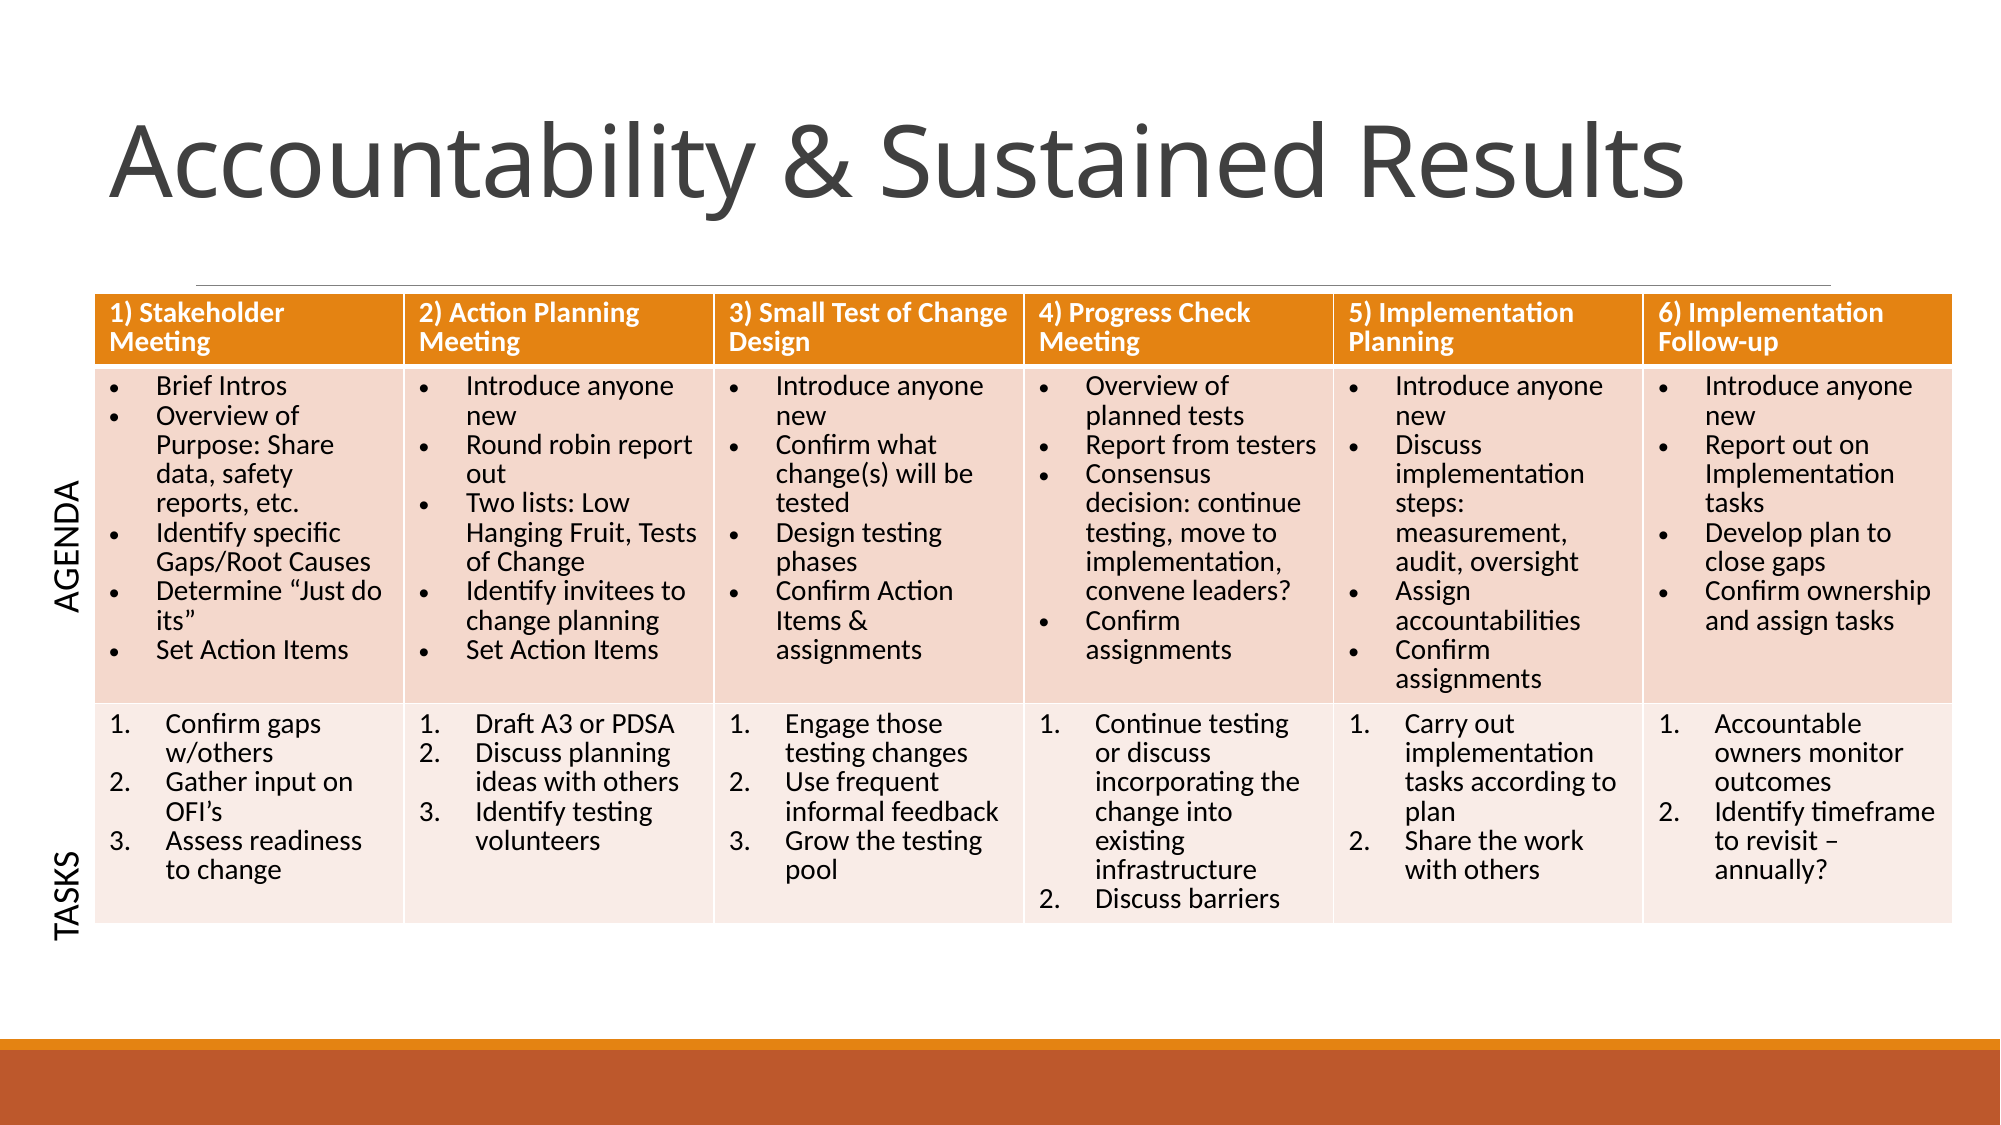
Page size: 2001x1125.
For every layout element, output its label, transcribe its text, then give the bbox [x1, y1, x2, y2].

table_header 1) Stakeholder Meeting [95, 294, 403, 364]
table_cell Brief Intros Overview of Purpose: Share data, safety reports, etc. Identify specific Gaps/Root Causes Determine “Just do its” Set Action Items [95, 369, 403, 703]
table_cell Overview of planned tests Report from testers Consensus decision: continue testing, move to implementation, convene leaders? Confirm assignments [1025, 369, 1333, 703]
table_header 3) Small Test of Change Design [715, 294, 1023, 364]
table_cell Carry out implementation tasks according to plan Share the work with others [1334, 704, 1642, 923]
table_header 6) Implementation Follow-up [1644, 294, 1952, 364]
table_cell Introduce anyone new Discuss implementation steps: measurement, audit, oversight Assign accountabilities Confirm assignments [1334, 369, 1642, 703]
table_header 2) Action Planning Meeting [405, 294, 713, 364]
table_cell Continue testing or discuss incorporating the change into existing infrastructure Discuss barriers [1025, 704, 1333, 923]
table_cell Engage those testing changes Use frequent informal feedback Grow the testing pool [715, 704, 1023, 923]
table_cell Confirm gaps w/others Gather input on OFI’s Assess readiness to change [95, 704, 403, 923]
text_box TASKS [33, 791, 94, 957]
table_cell Draft A3 or PDSA Discuss planning ideas with others Identify testing volunteers [405, 704, 713, 923]
table_cell Accountable owners monitor outcomes Identify timeframe to revisit – annually? [1644, 704, 1952, 923]
title Accountability & Sustained Results [94, 7, 1820, 226]
table_cell Introduce anyone new Report out on Implementation tasks Develop plan to close gaps Confirm ownership and assign tasks [1644, 369, 1952, 703]
text_box AGENDA [33, 349, 94, 628]
table_header 4) Progress Check Meeting [1025, 294, 1333, 364]
table_cell Introduce anyone new Confirm what change(s) will be tested Design testing phases Confirm Action Items & assignments [715, 369, 1023, 703]
table_cell Introduce anyone new Round robin report out Two lists: Low Hanging Fruit, Tests of Change Identify invitees to change planning Set Action Items [405, 369, 713, 703]
table_header 5) Implementation Planning [1334, 294, 1642, 364]
